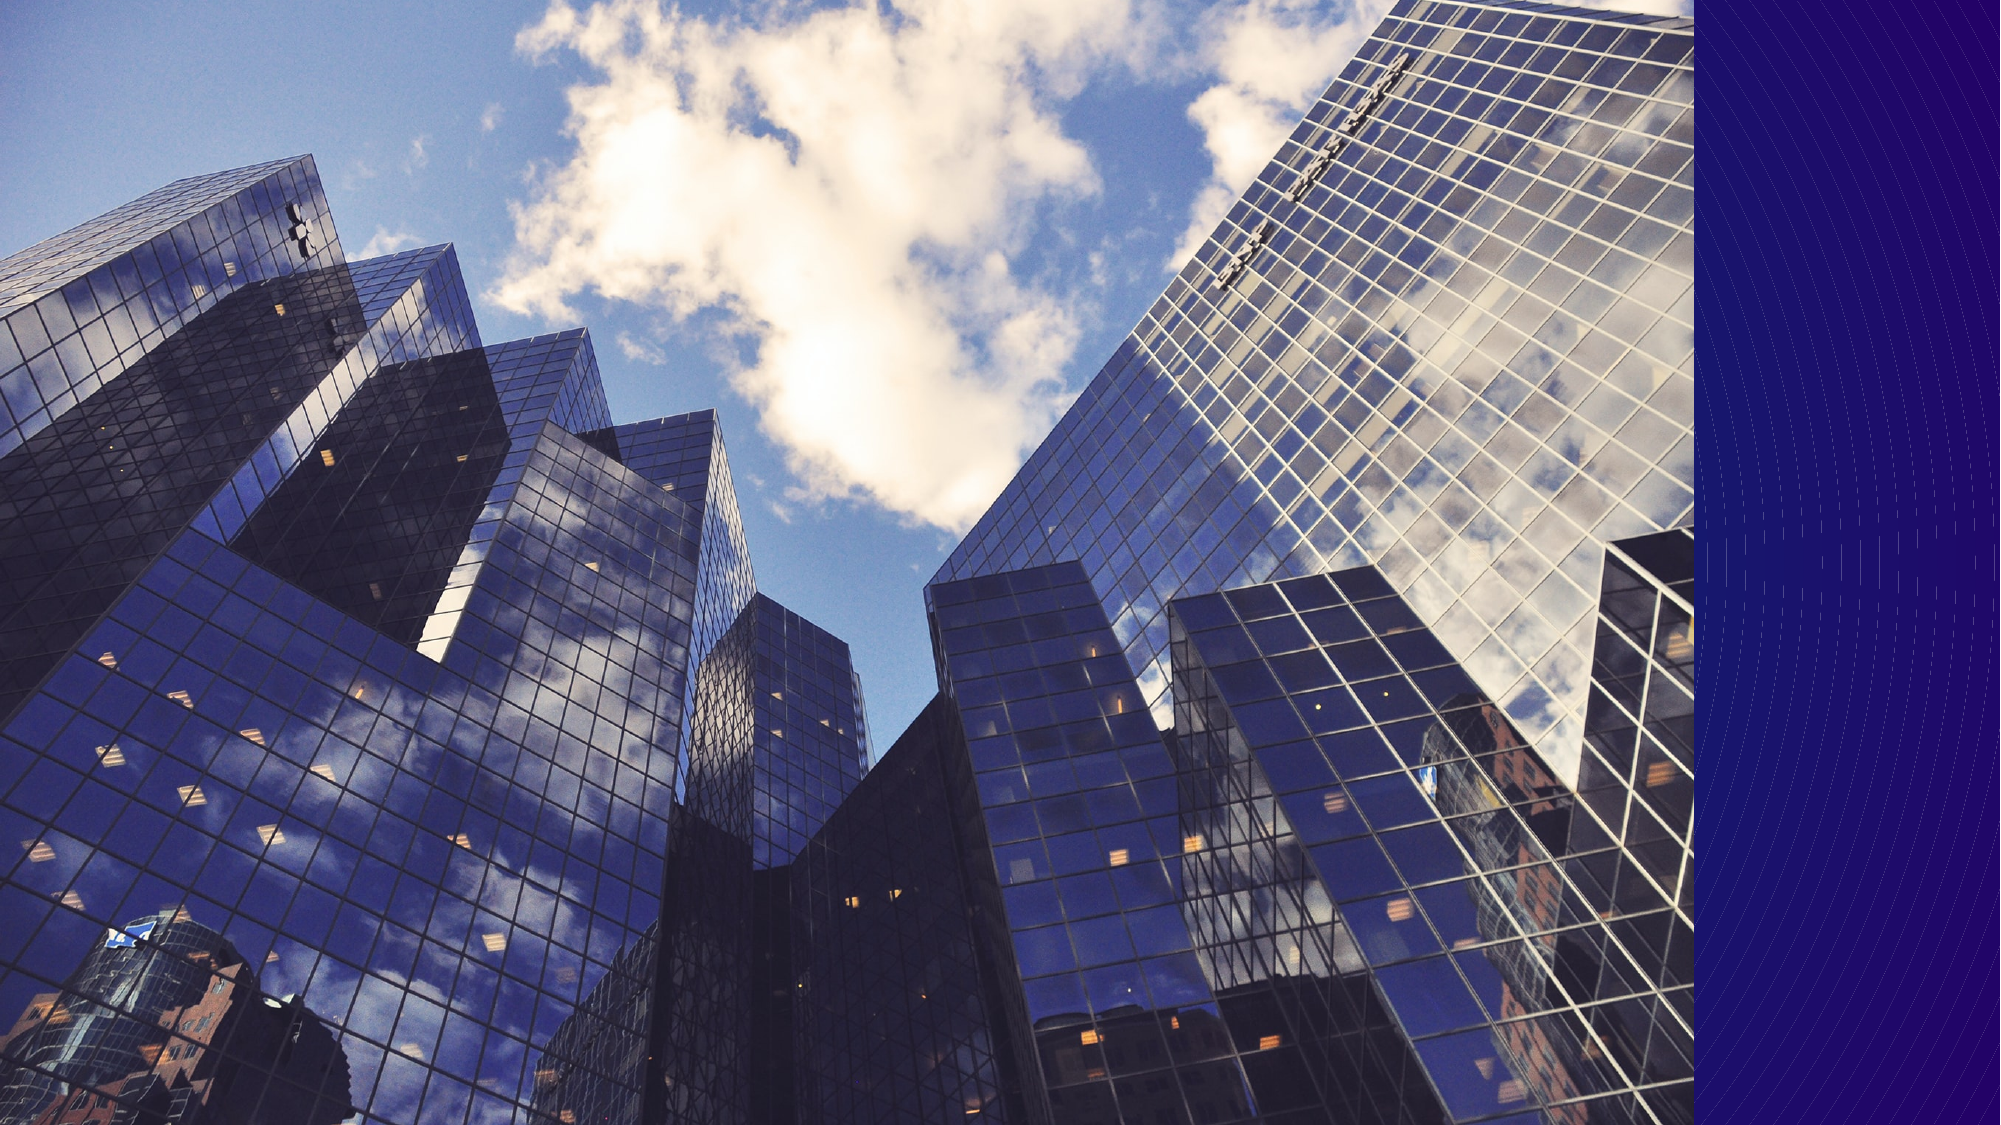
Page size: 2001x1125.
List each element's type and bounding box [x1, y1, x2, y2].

picture [0, 0, 1694, 1125]
